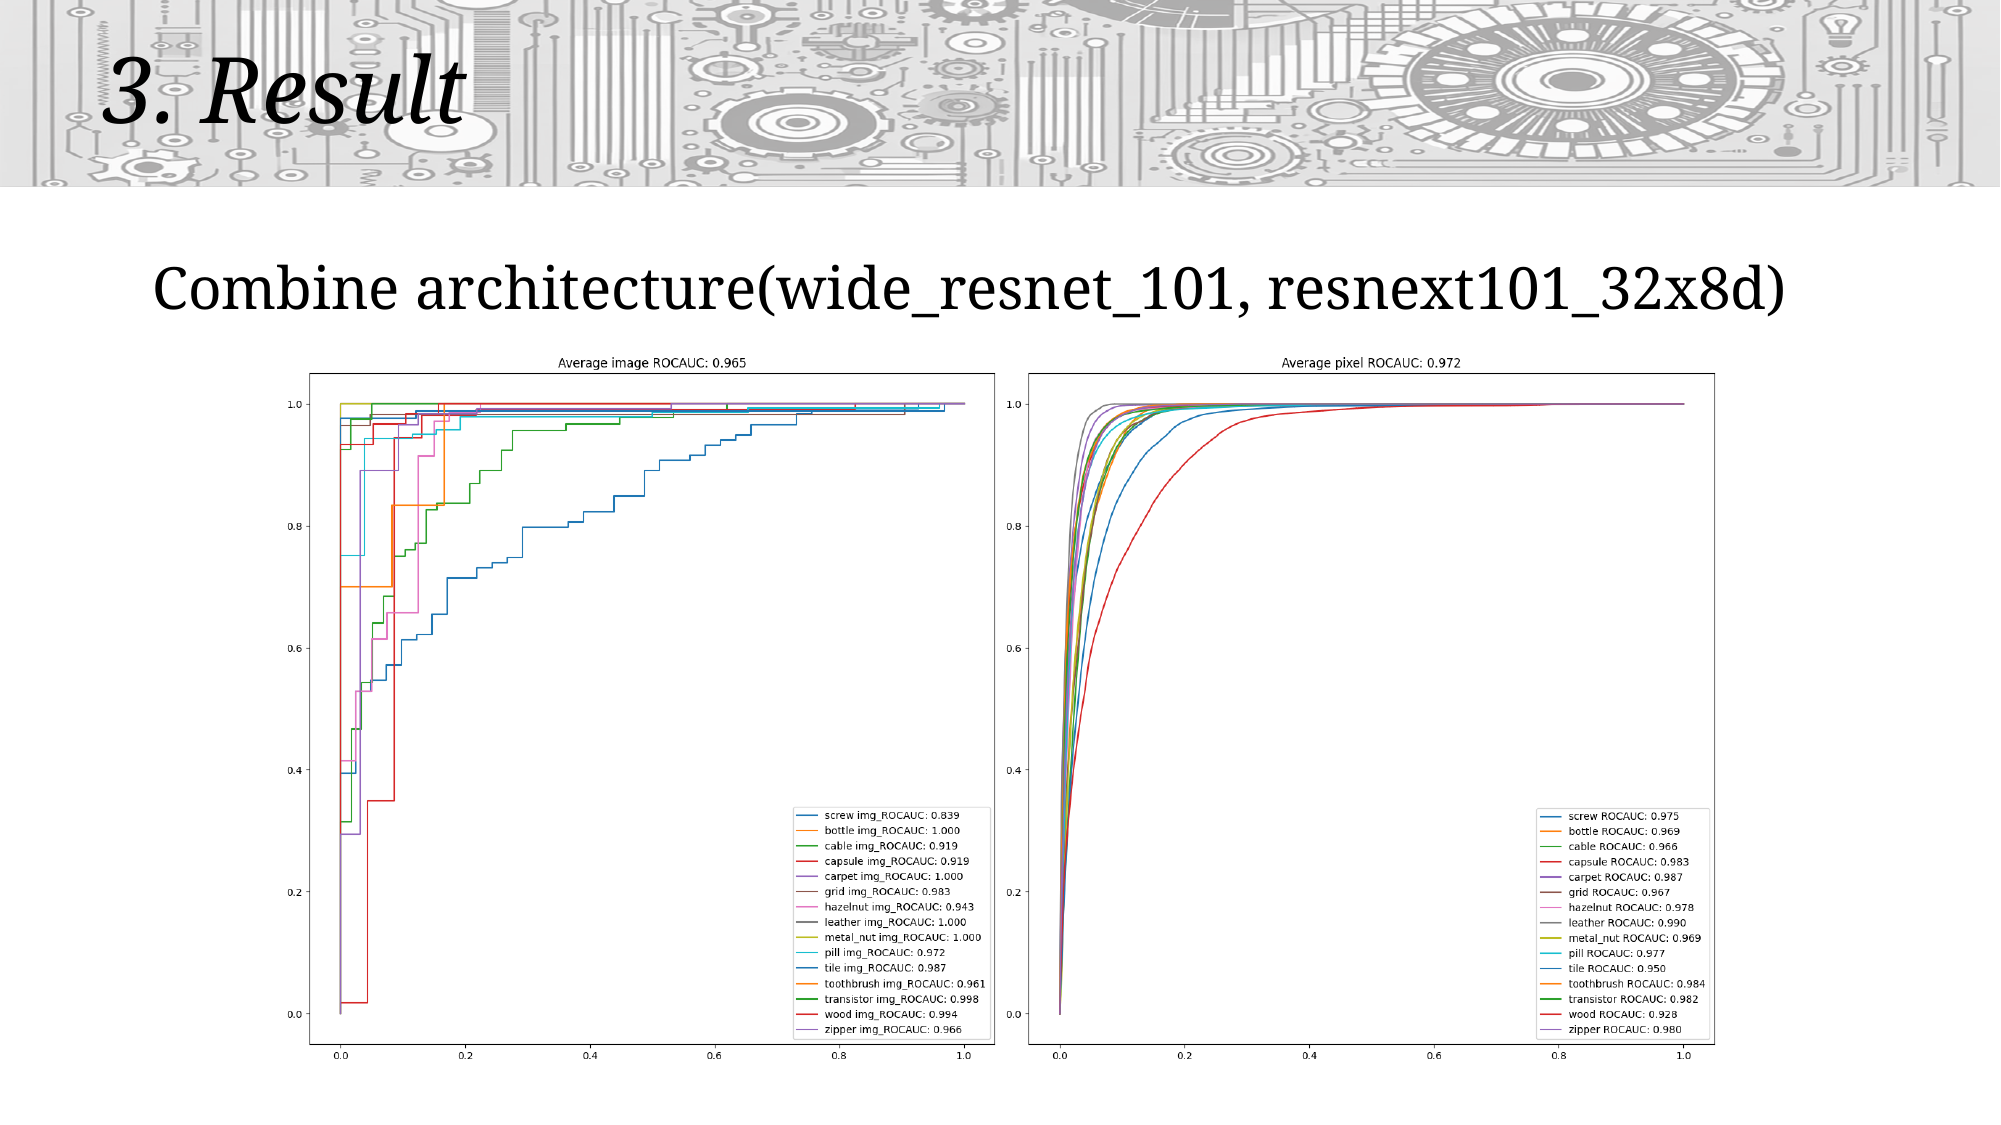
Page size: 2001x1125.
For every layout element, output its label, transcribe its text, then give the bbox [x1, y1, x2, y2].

text_box 3. Result [88, 0, 1814, 188]
text_box [0, 0, 88, 188]
list Combine architecture(wide_resnet_101, resnext101_32x8d) [137, 252, 1863, 1022]
picture [275, 346, 1725, 1072]
text_box [1814, 0, 2000, 188]
